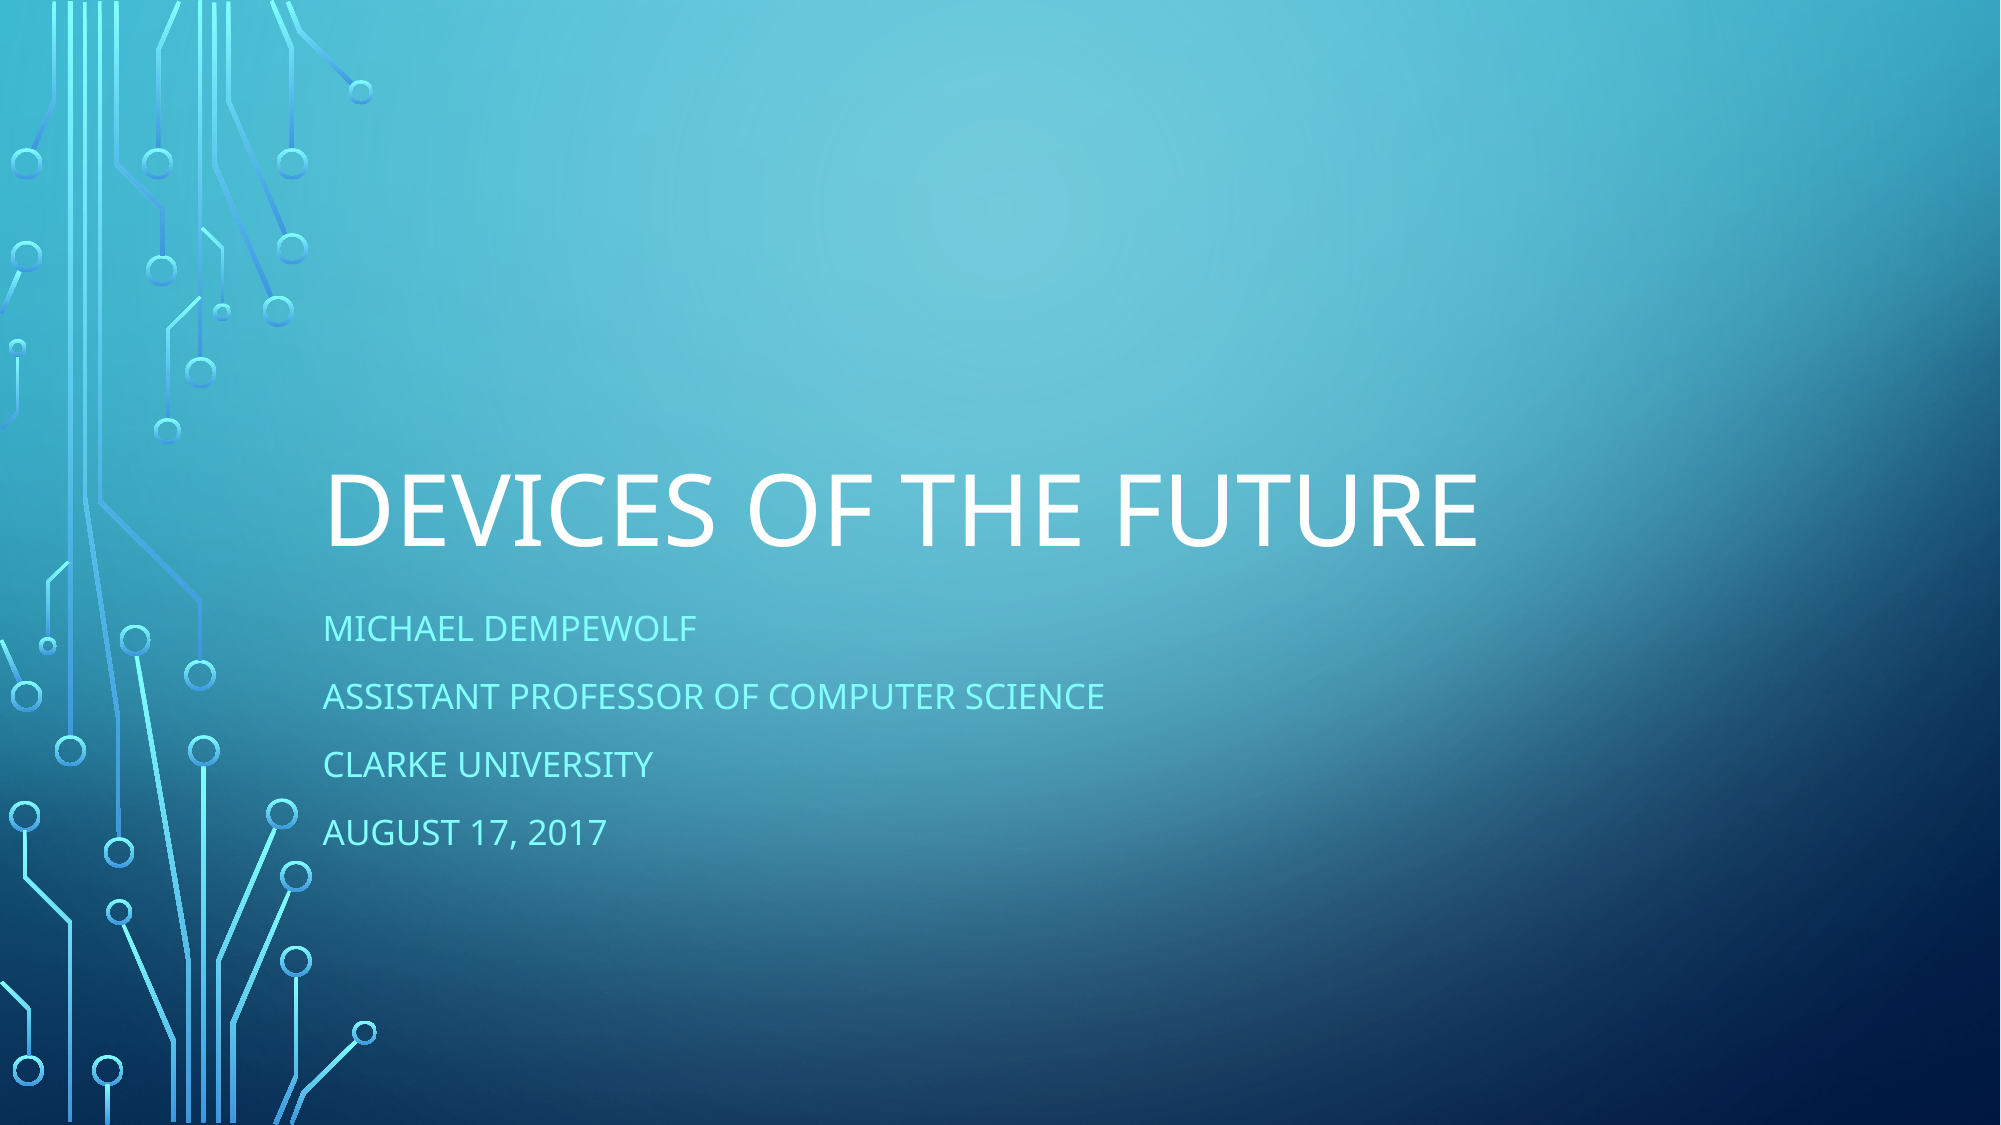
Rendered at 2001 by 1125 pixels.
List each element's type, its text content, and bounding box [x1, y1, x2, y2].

subtitle Michael Dempewolf Assistant Professor of Computer Science Clarke University August 17, 2017 [307, 590, 1750, 863]
title Devices of the Future [307, 184, 1750, 576]
